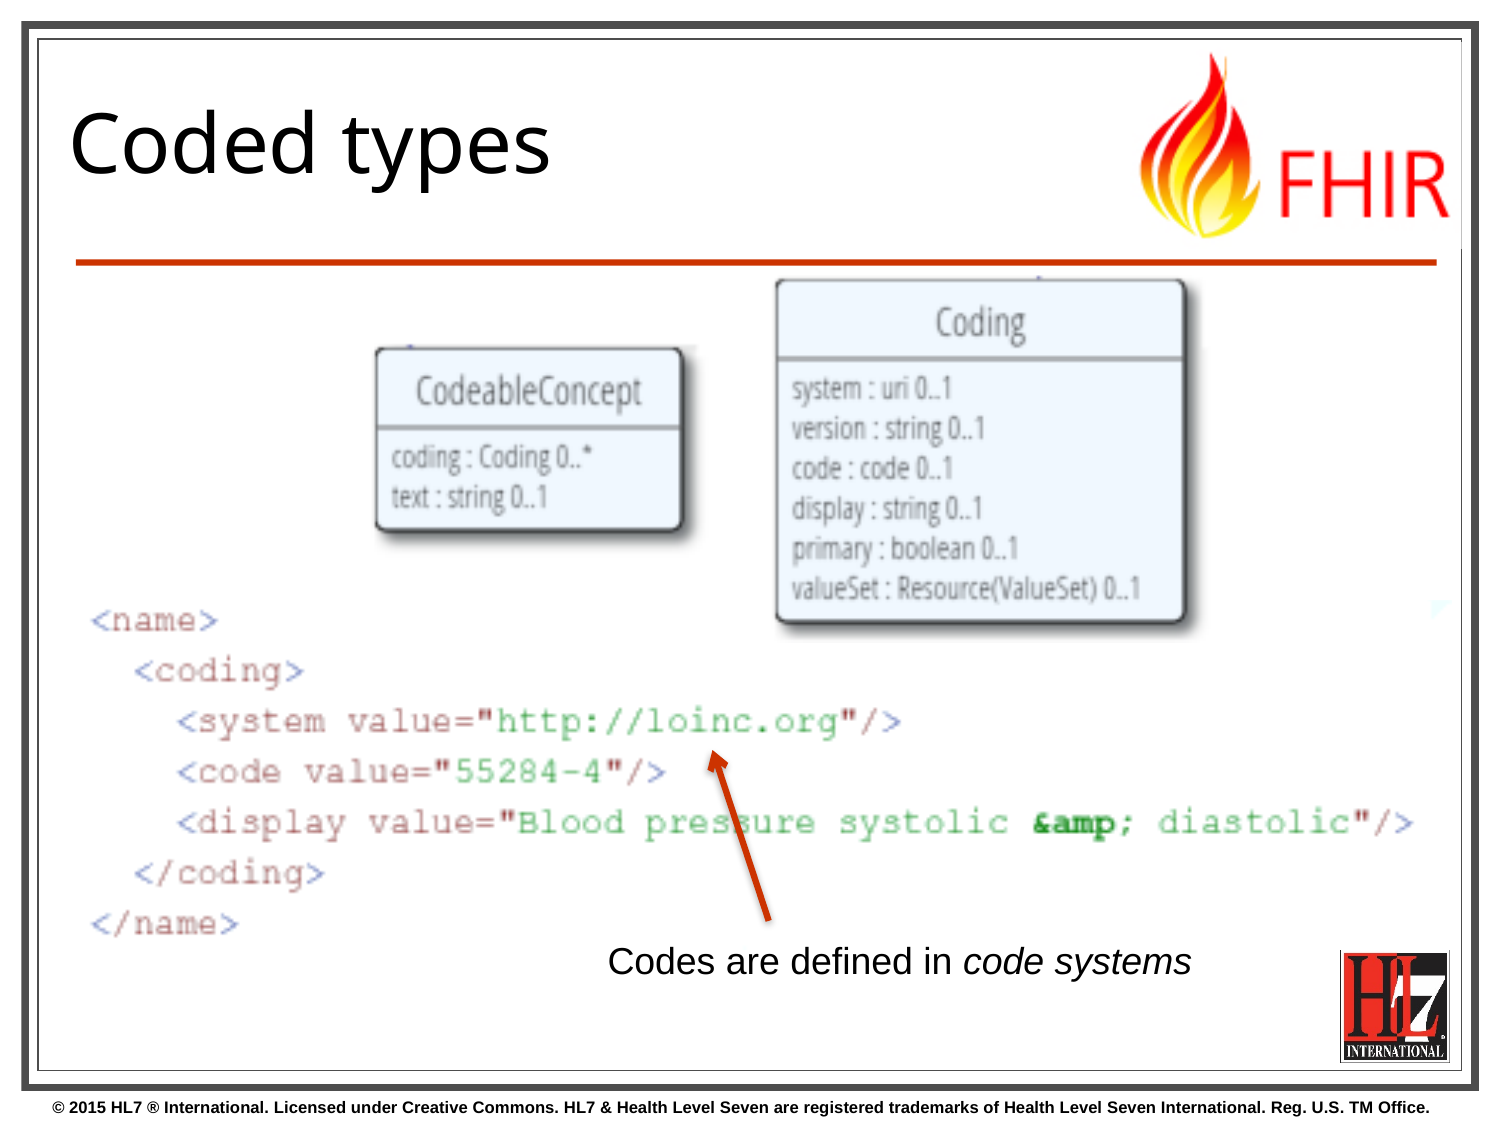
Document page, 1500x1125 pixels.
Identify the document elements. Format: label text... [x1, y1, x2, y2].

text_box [712, 749, 769, 922]
title Coded types [53, 54, 1128, 244]
picture [1128, 42, 1462, 249]
picture [52, 274, 1453, 1063]
text_box Codes are defined in code systems [592, 960, 1208, 990]
